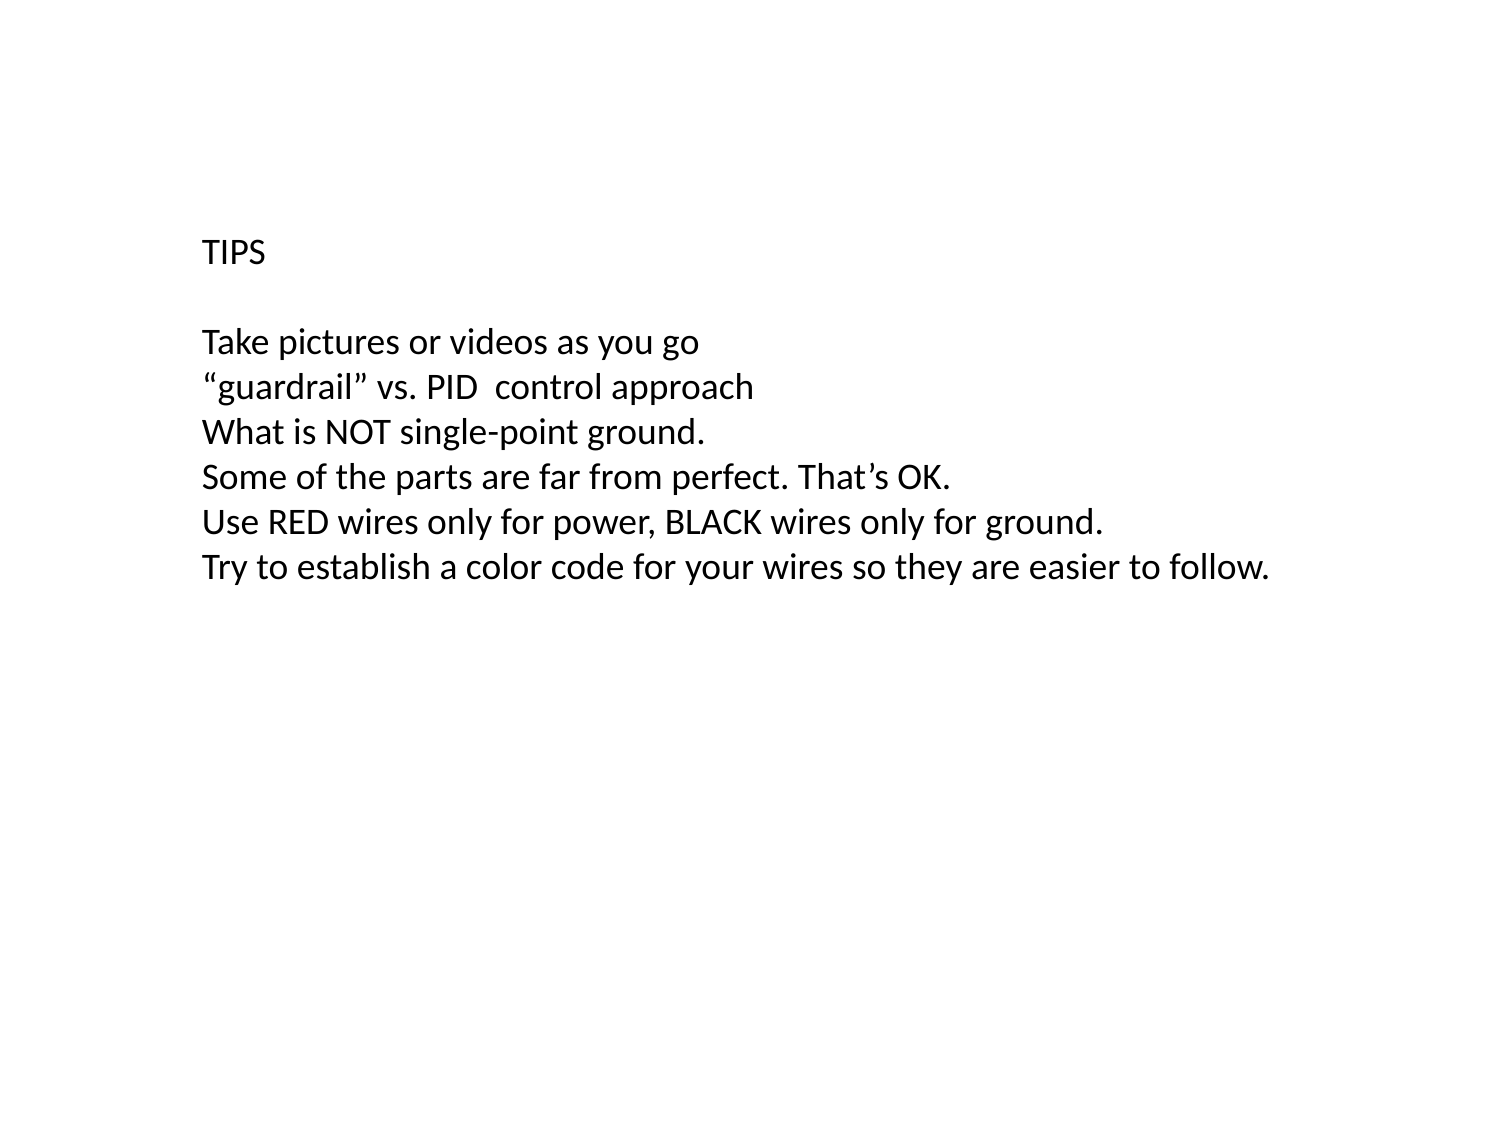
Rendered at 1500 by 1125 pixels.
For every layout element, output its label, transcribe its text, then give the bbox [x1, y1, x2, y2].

text_box TIPS Take pictures or videos as you go “guardrail” vs. PID control approach What is NOT single-point ground. Some of the parts are far from perfect. That’s OK. Use RED wires only for power, BLACK wires only for ground. Try to establish a color code for your wires so they are easier to follow. [187, 219, 1287, 595]
